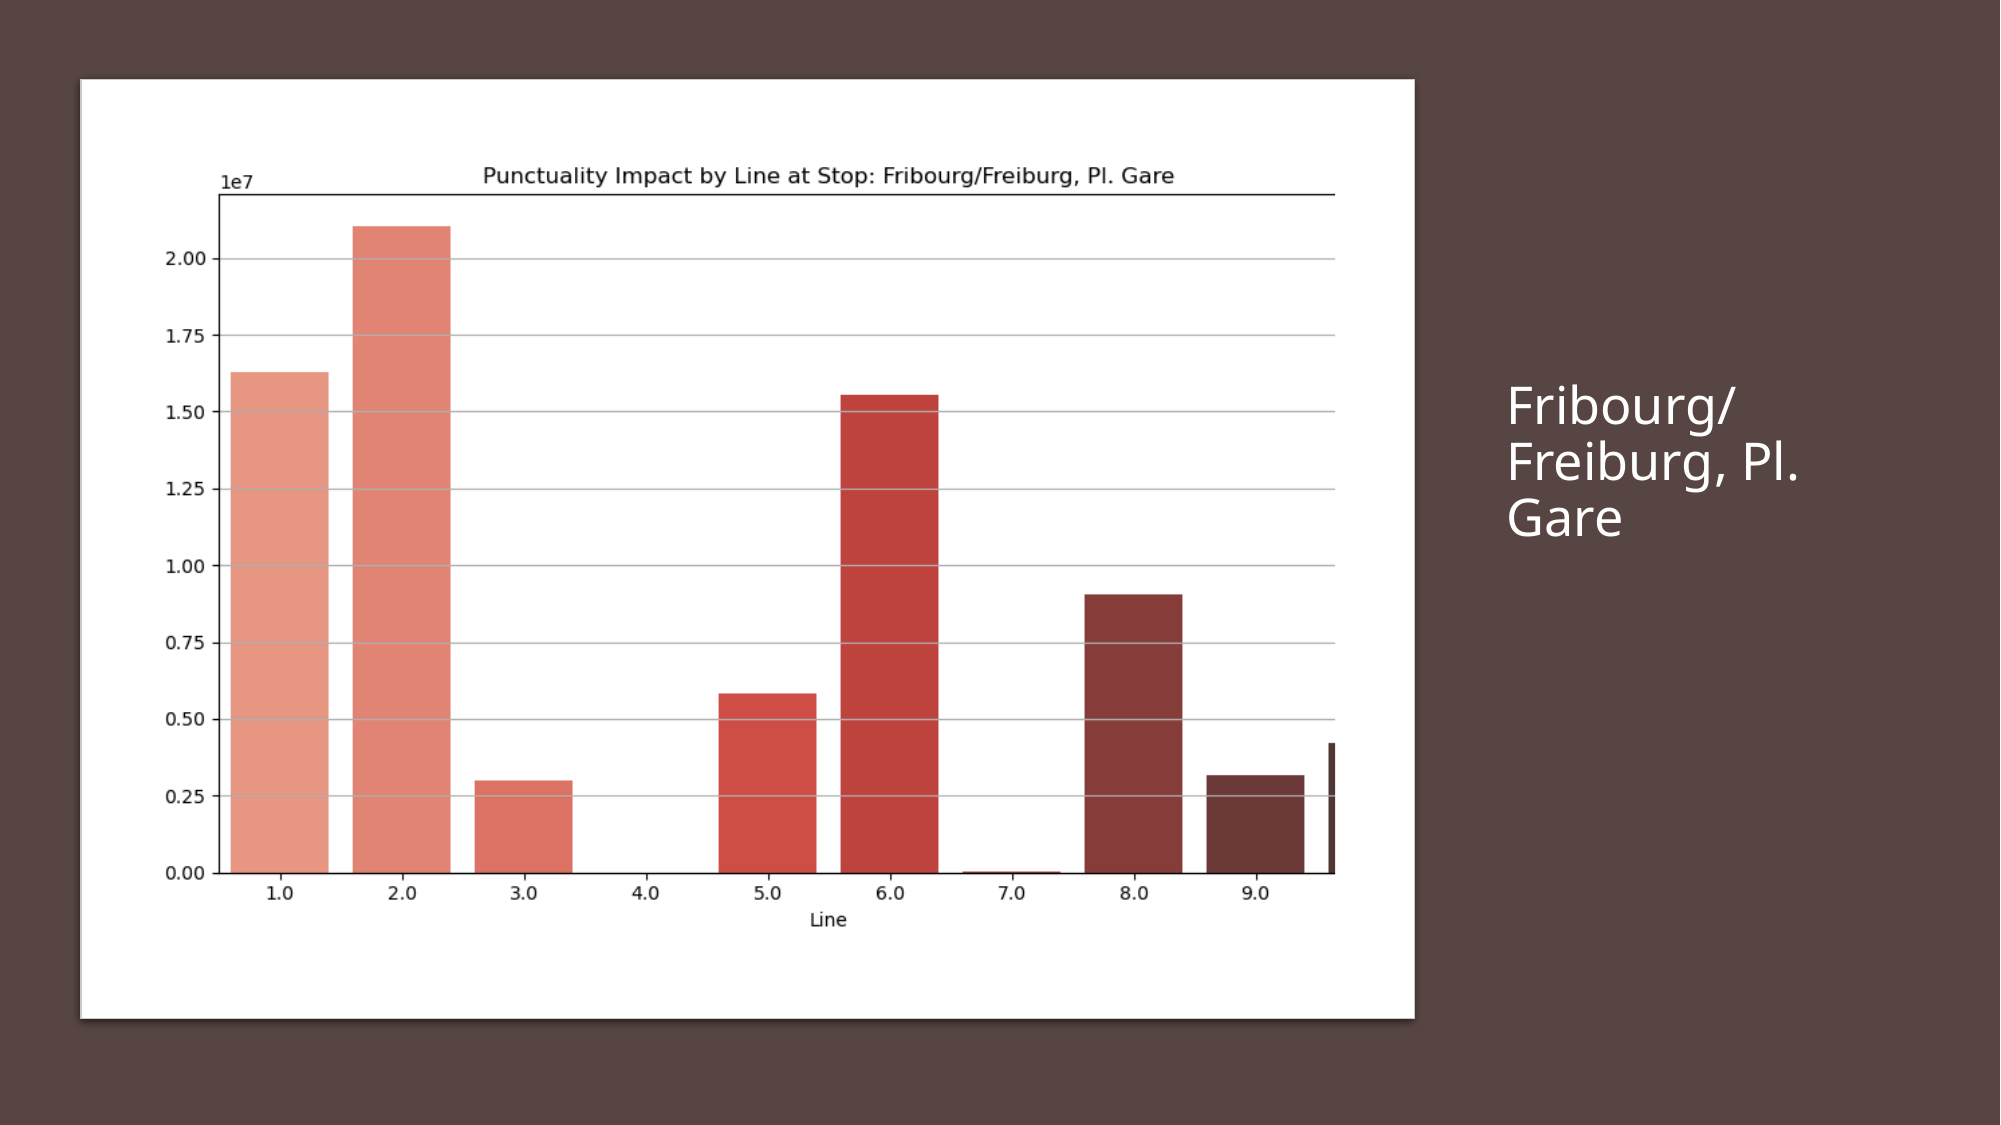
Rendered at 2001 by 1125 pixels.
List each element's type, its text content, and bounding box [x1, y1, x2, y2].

text_box [79, 78, 1416, 1020]
text_box [0, 0, 2000, 1125]
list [159, 154, 1336, 944]
title Fribourg/Freiburg, Pl. Gare [1491, 101, 1921, 888]
